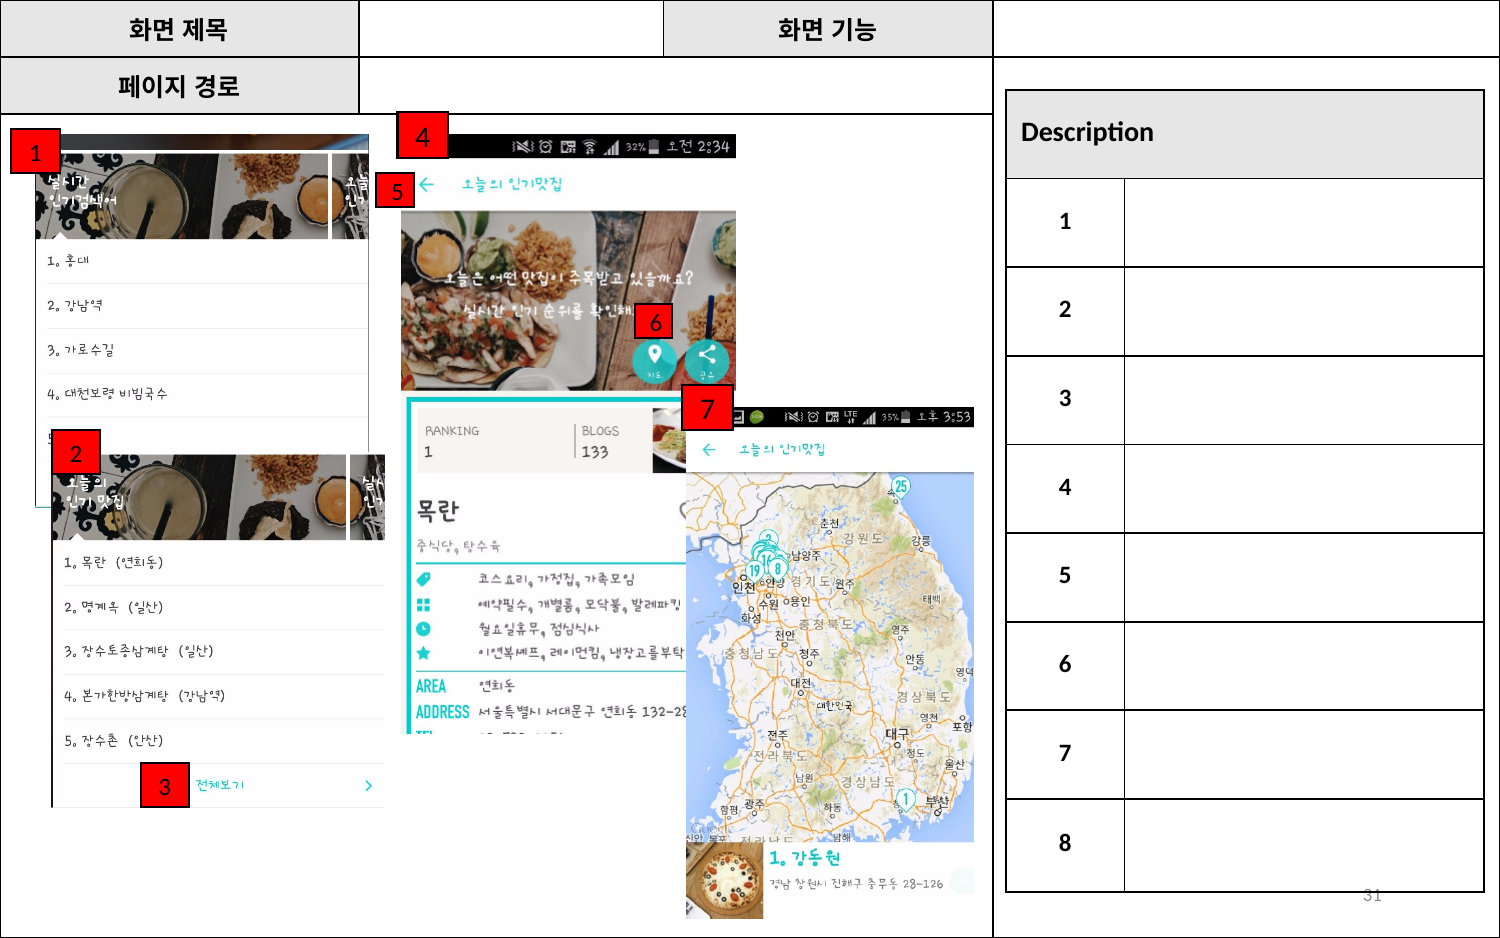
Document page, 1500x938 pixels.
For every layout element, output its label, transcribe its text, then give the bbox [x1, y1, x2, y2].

table_cell 페이지 경로 [1, 58, 358, 113]
picture [35, 134, 385, 808]
table_cell 8 [1007, 800, 1124, 891]
table_cell 7 [1007, 711, 1124, 798]
table_cell 5 [1007, 534, 1124, 621]
table_header 화면 제목 [1, 1, 358, 56]
table_cell 1 [1007, 179, 1124, 266]
table_cell 2 [1007, 268, 1124, 355]
table_cell 4 [1007, 445, 1124, 532]
text_box 1 [10, 128, 61, 174]
table_cell [1125, 445, 1483, 532]
table_cell [1125, 179, 1483, 266]
table_cell [1125, 800, 1483, 891]
text_box 4 [396, 111, 449, 159]
slide_number 31 [1059, 868, 1397, 919]
table_cell [1125, 268, 1483, 355]
table_header [994, 1, 1499, 56]
table_cell 3 [1007, 357, 1124, 444]
text_box 5 [375, 172, 401, 208]
table_header Description [1007, 91, 1483, 178]
table_cell 6 [1007, 623, 1124, 709]
table_cell [1, 115, 992, 937]
table_cell [360, 58, 992, 113]
picture [401, 134, 974, 919]
table_cell [1125, 623, 1483, 709]
table_cell [1125, 534, 1483, 621]
table_cell [994, 58, 1499, 937]
table_header [360, 1, 663, 56]
table_header 화면 기능 [664, 1, 992, 56]
table_cell [1125, 357, 1483, 444]
table_cell [1125, 711, 1483, 798]
